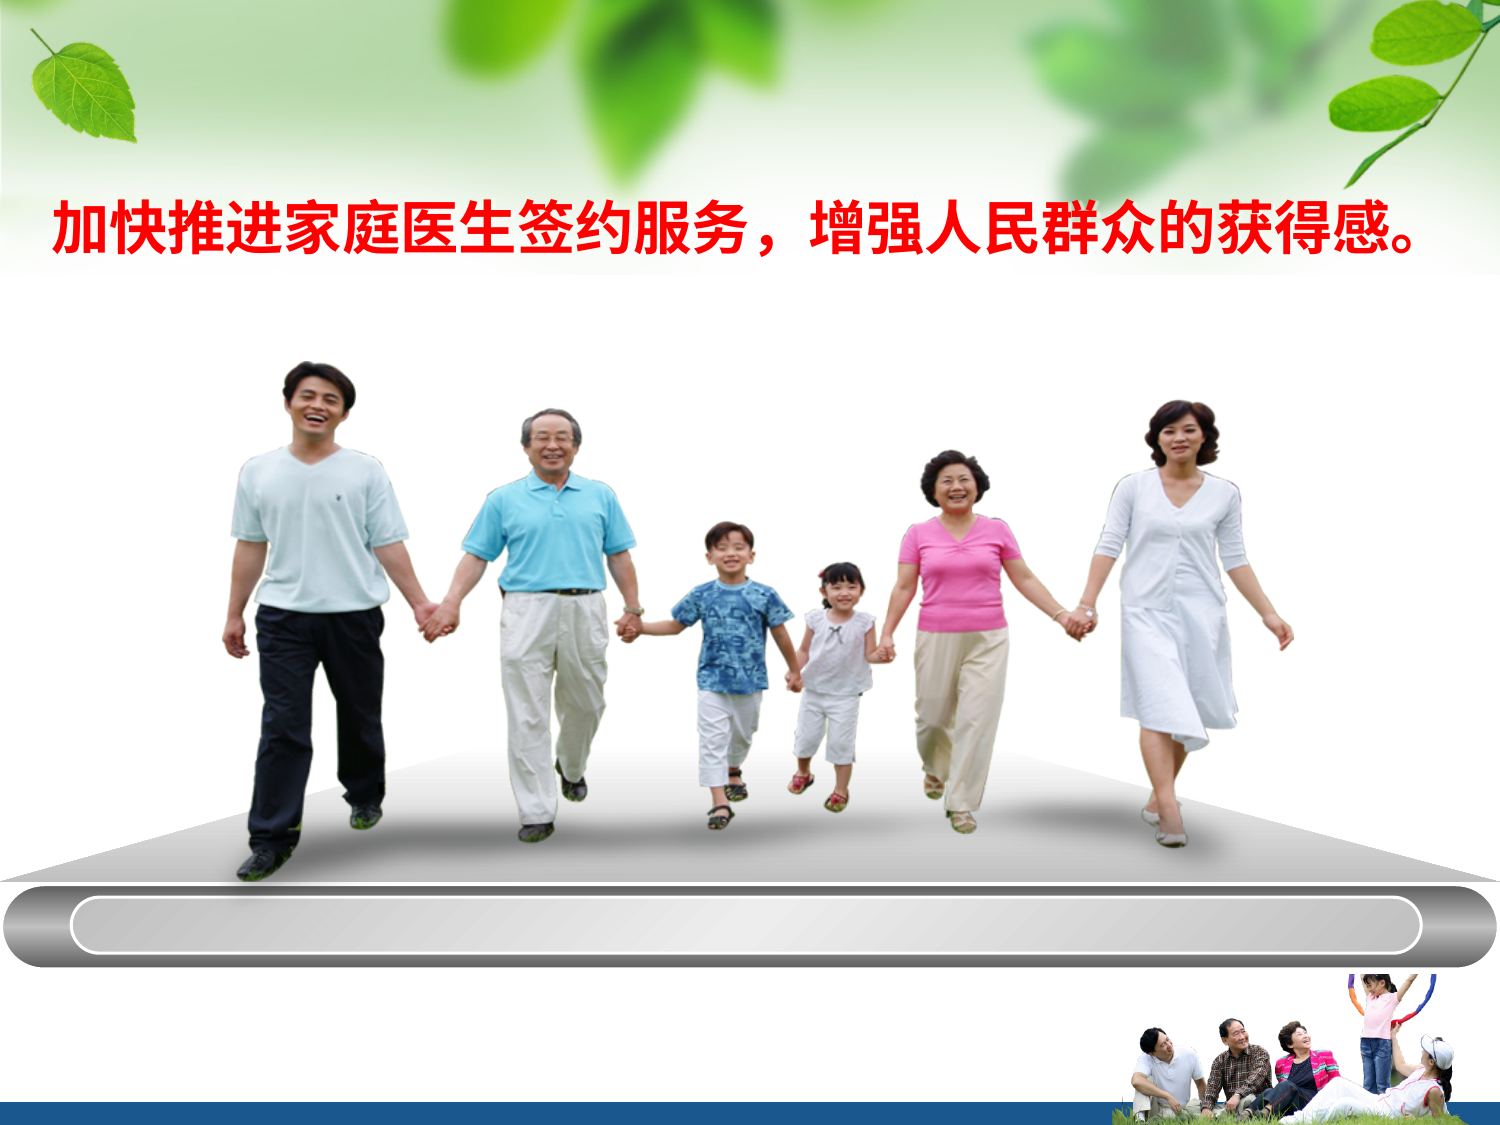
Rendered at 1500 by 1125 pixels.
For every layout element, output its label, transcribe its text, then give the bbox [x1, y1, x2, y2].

text_box 加快推进家庭医生签约服务，增强人民群众的获得感。 [0, 148, 1500, 303]
picture [206, 361, 1294, 921]
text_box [0, 882, 1500, 971]
text_box [1299, 828, 1496, 881]
picture [1112, 971, 1475, 1125]
picture [0, 0, 1500, 148]
text_box [2, 825, 201, 881]
